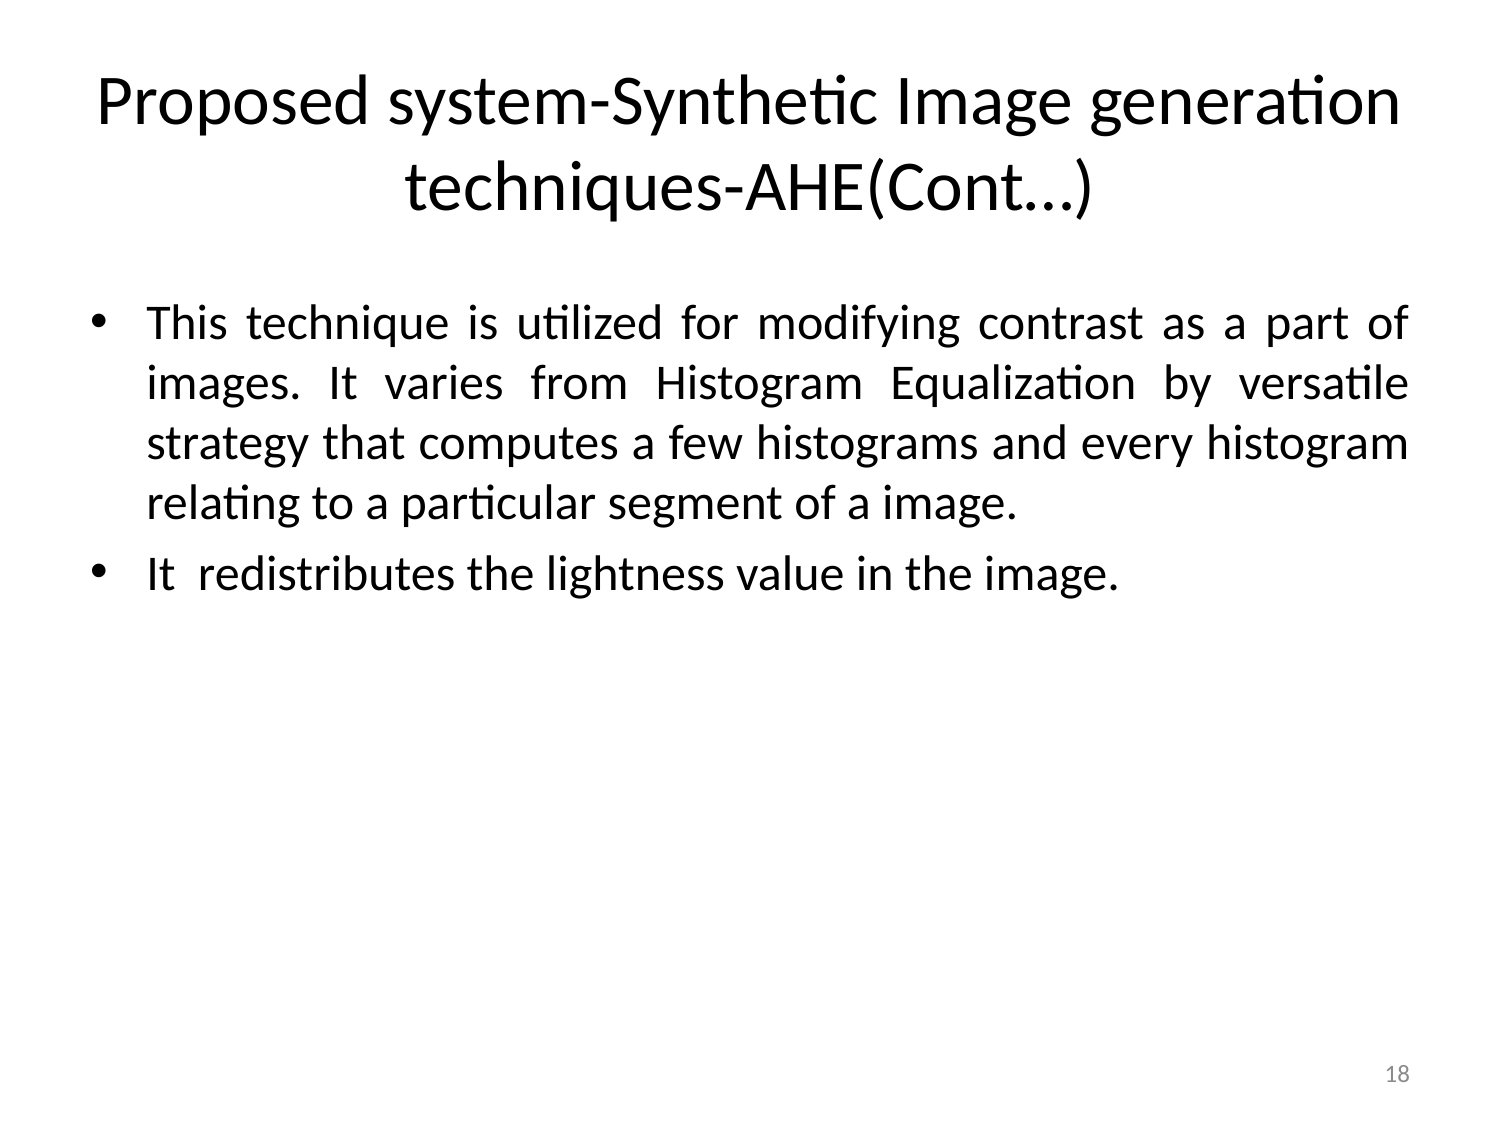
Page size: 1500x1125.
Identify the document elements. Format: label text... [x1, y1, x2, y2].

slide_number 18 [1074, 1042, 1425, 1103]
title Proposed system-Synthetic Image generation techniques-AHE(Cont…) [75, 45, 1425, 233]
list This technique is utilized for modifying contrast as a part of images. It varies from Histogram Equalization by versatile strategy that computes a few histograms and every histogram relating to a particular segment of a image. It redistributes the lightness value in the image. [75, 282, 1425, 1013]
